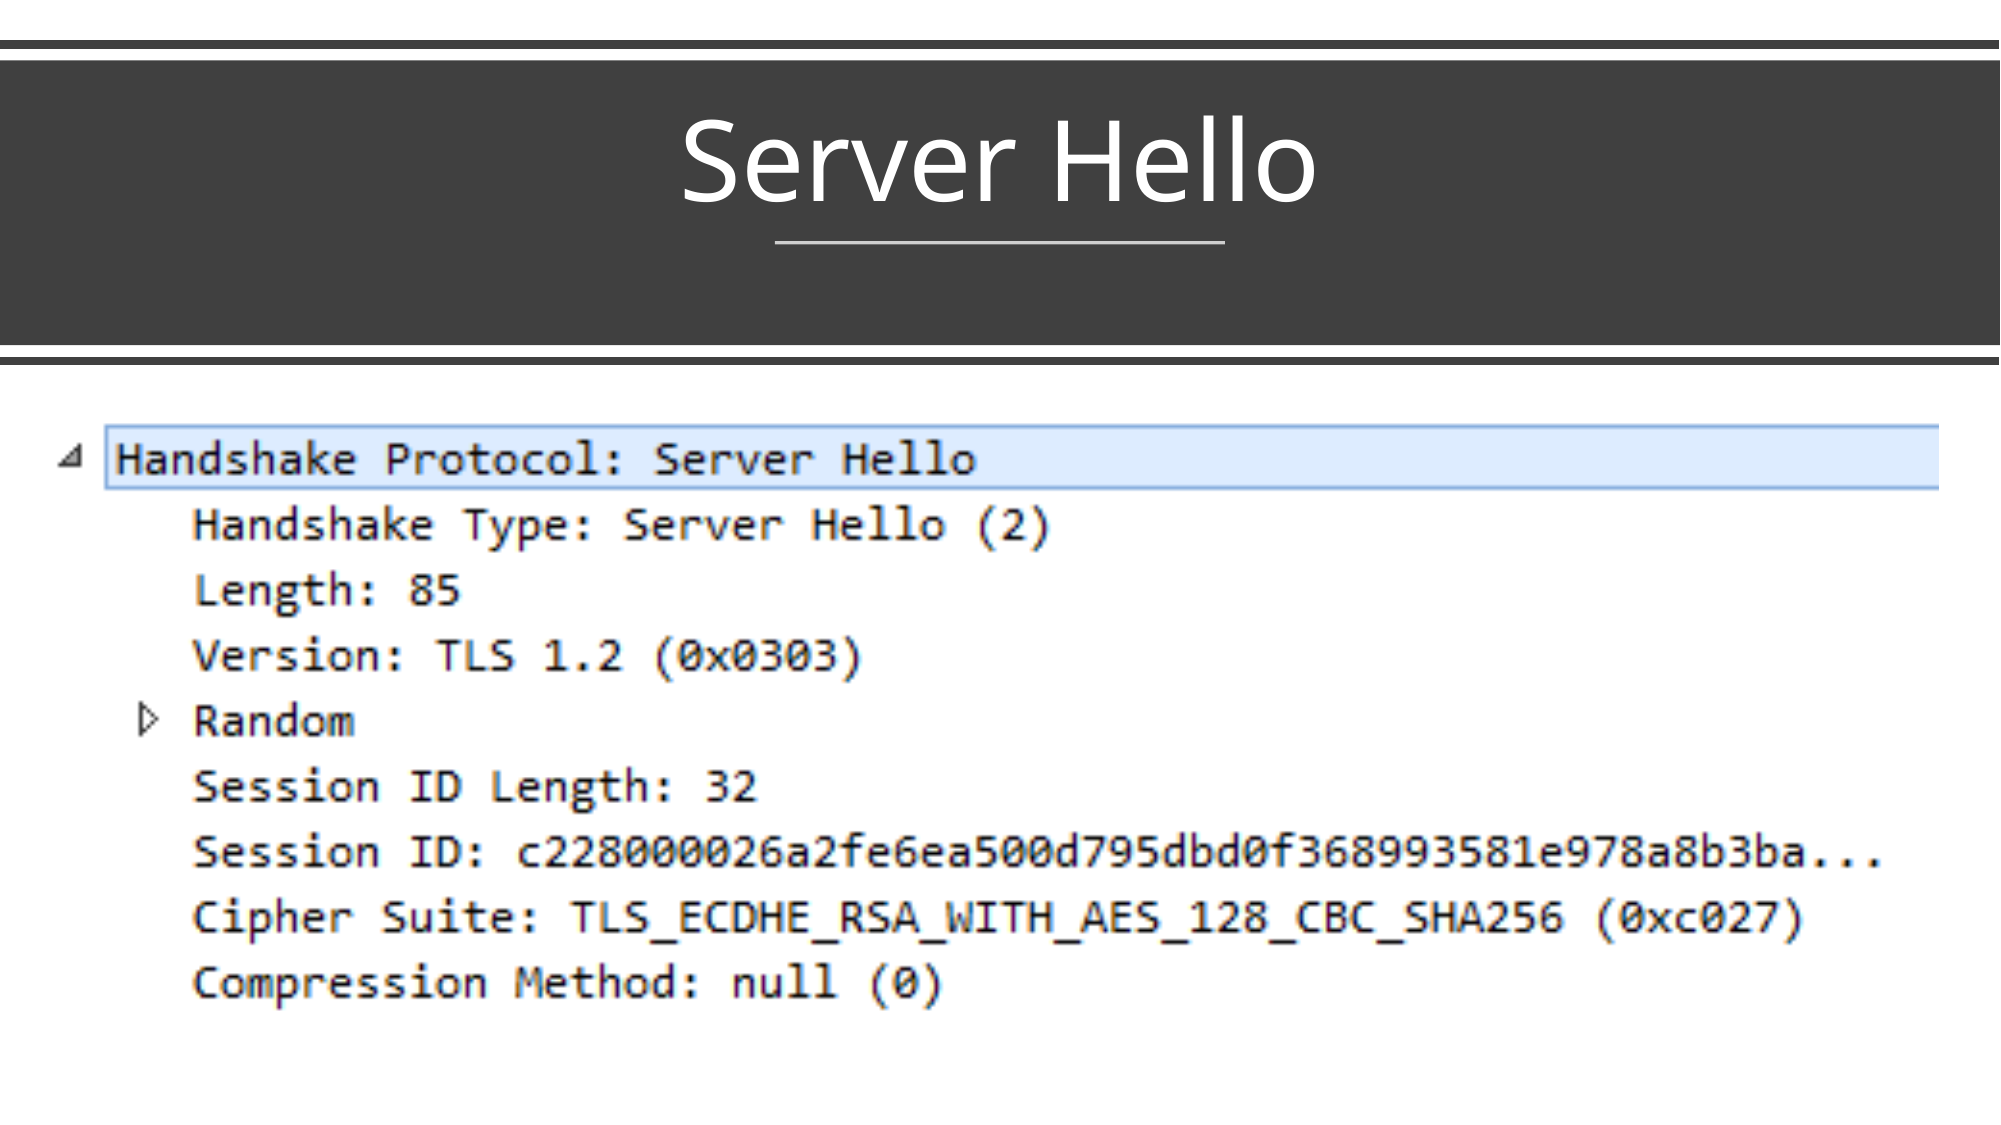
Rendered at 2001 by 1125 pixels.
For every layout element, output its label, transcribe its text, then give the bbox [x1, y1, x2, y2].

title Server Hello [86, 80, 1914, 233]
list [52, 422, 1939, 1030]
text_box [0, 59, 2000, 346]
